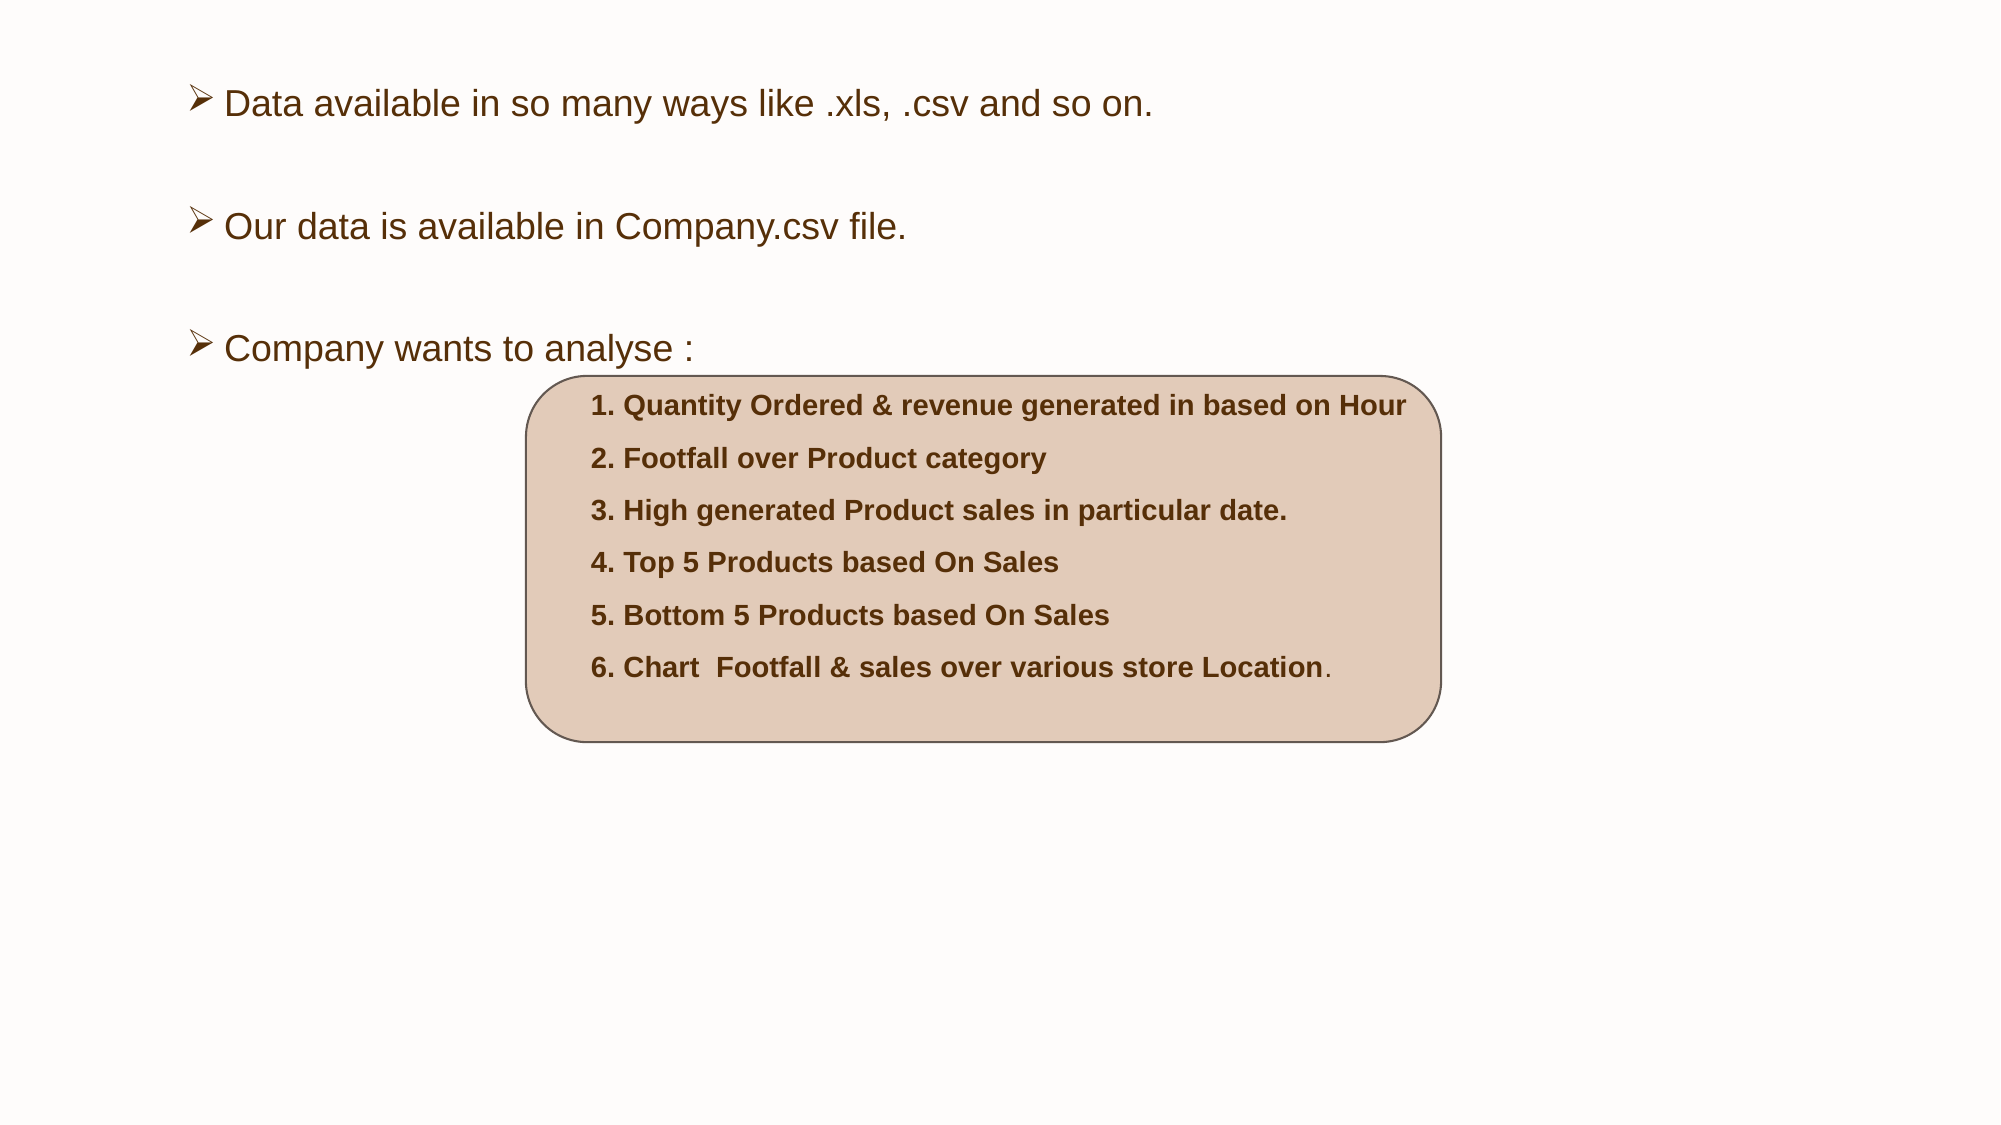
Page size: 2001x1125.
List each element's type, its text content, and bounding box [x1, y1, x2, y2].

list Data available in so many ways like .xls, .csv and so on. Our data is available in Company.csv file. Company wants to analyse : 1. Quantity Ordered & revenue generated in based on Hour 2. Footfall over Product category 3. High generated Product sales in particular date. 4. Top 5 Products based On Sales 5. Bottom 5 Products based On Sales 6. Chart Footfall & sales over various store Location. [171, 76, 1833, 987]
